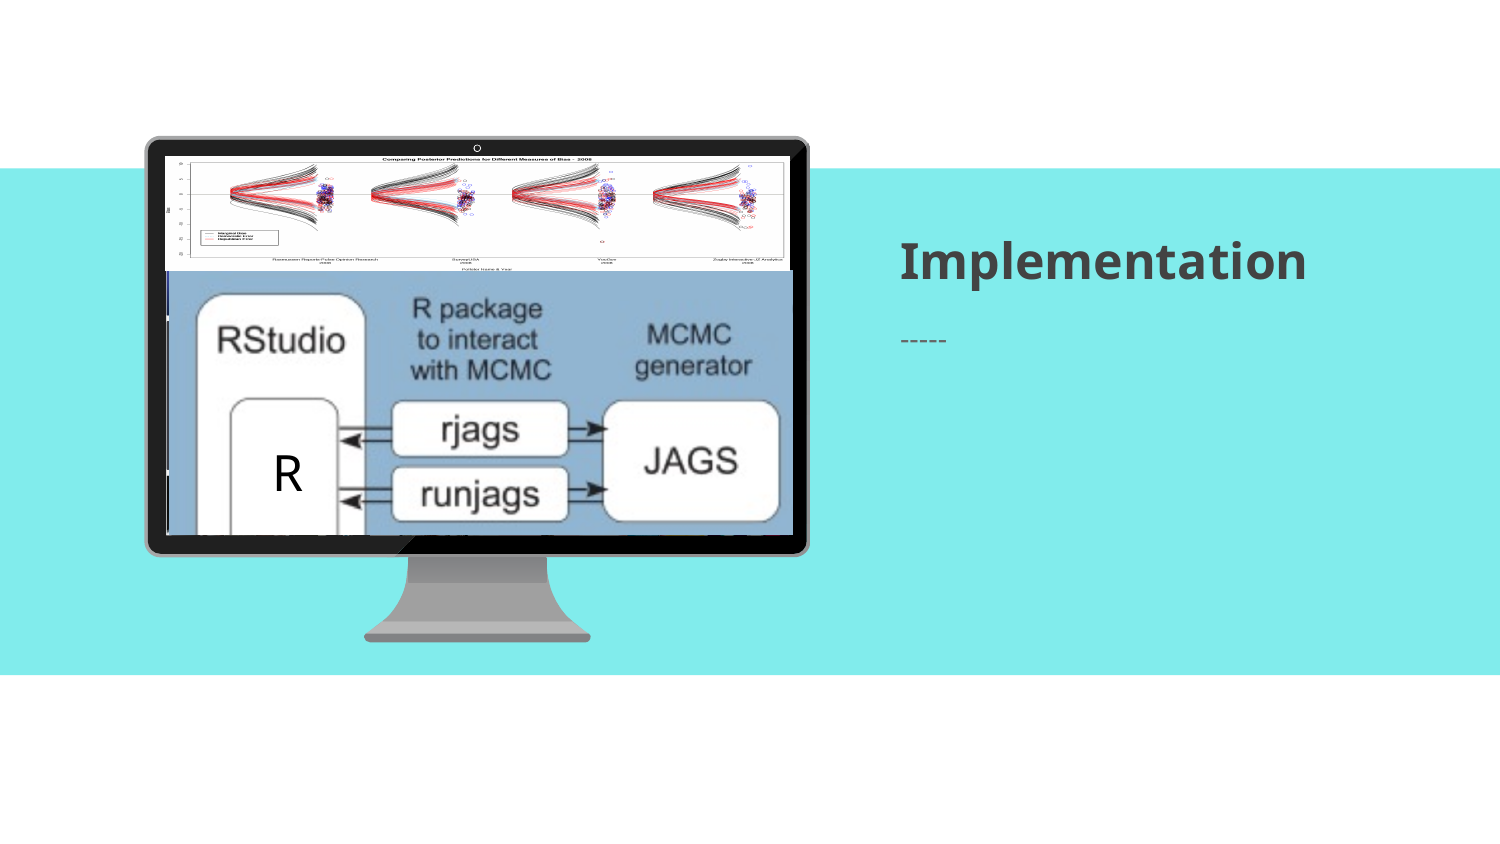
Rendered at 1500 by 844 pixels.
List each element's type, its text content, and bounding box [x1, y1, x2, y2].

title Implementation [885, 122, 1387, 306]
subtitle ----- [885, 305, 1340, 677]
picture [165, 156, 794, 536]
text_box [144, 135, 811, 643]
